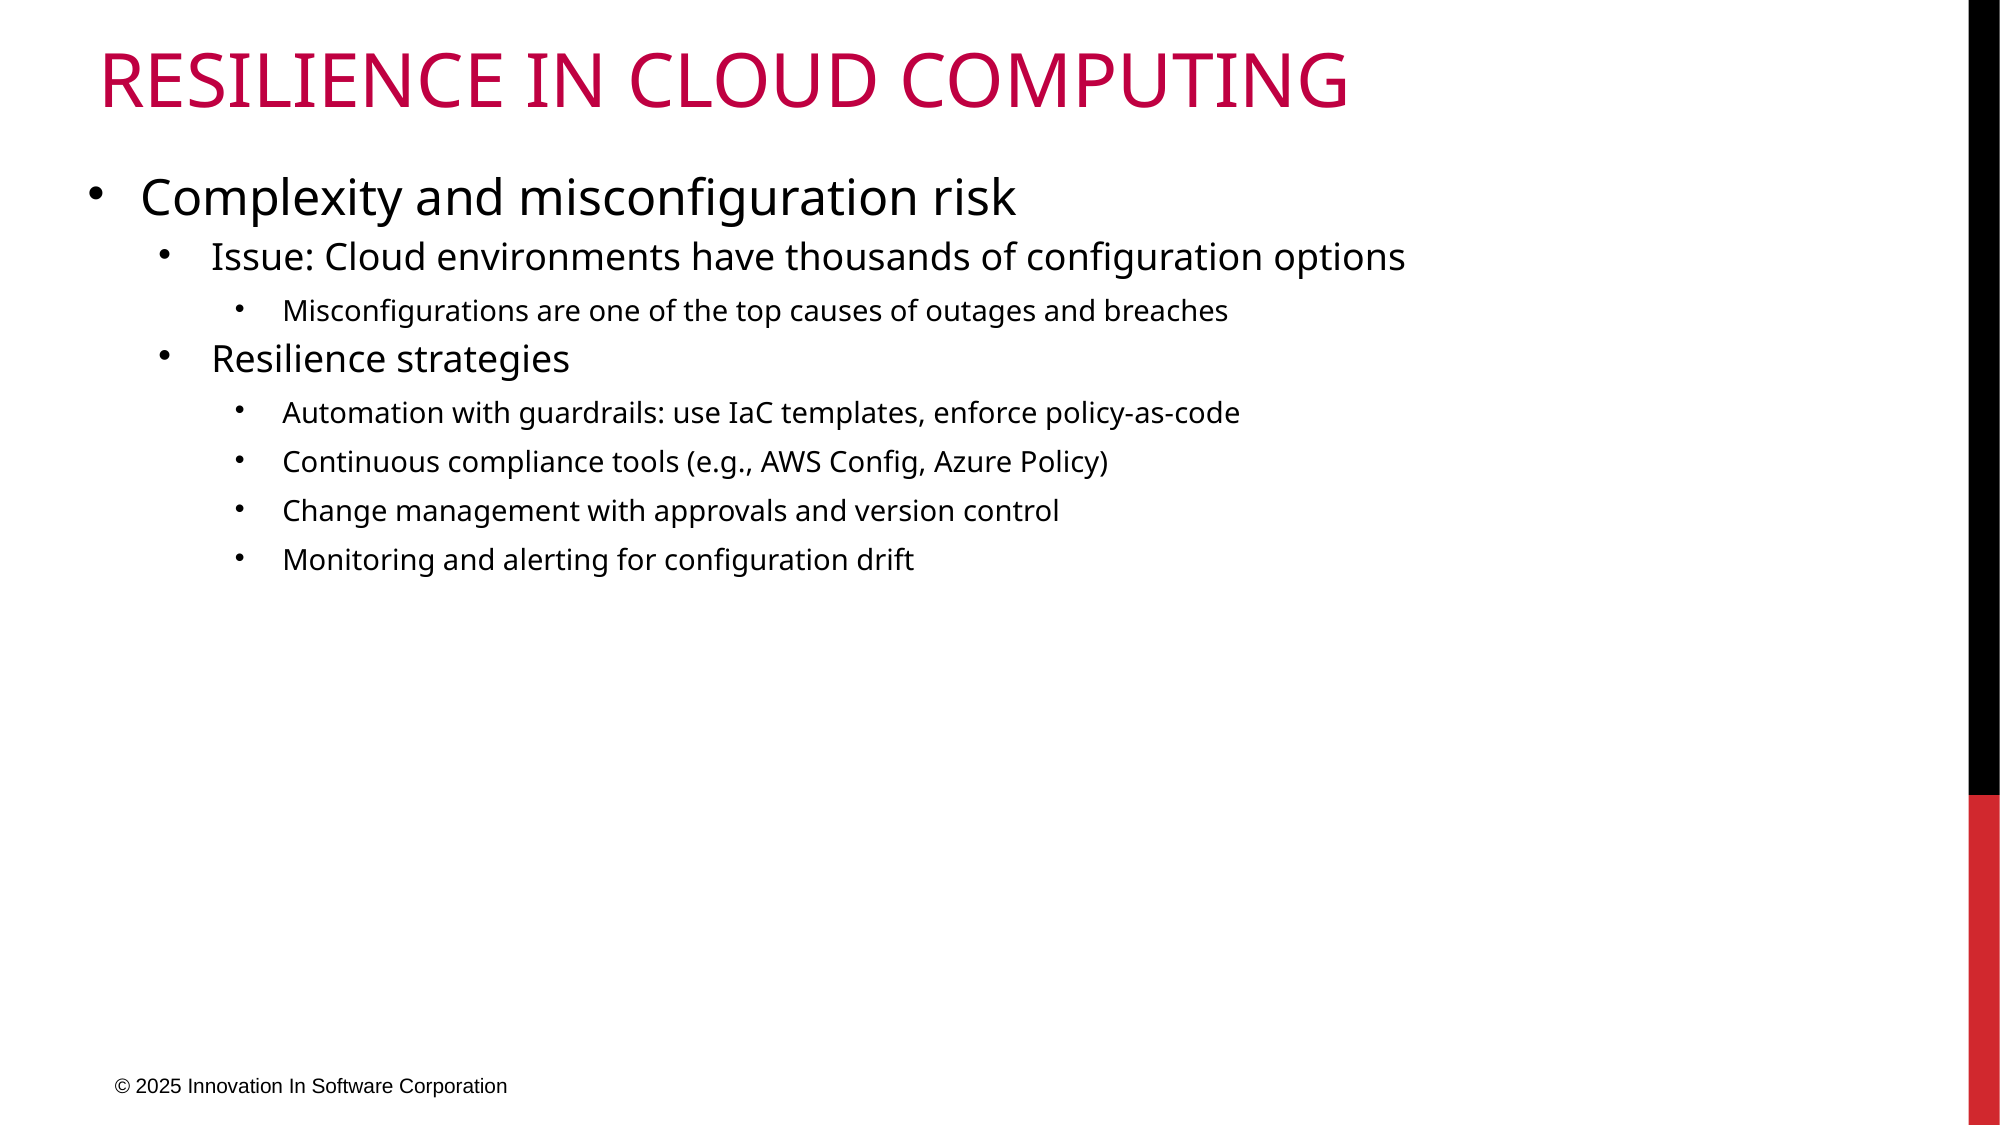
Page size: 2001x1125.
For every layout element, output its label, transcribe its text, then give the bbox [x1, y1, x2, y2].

title resilience in Cloud Computing [98, 23, 1413, 143]
list Complexity and misconfiguration risk Issue: Cloud environments have thousands of configuration options Misconfigurations are one of the top causes of outages and breaches Resilience strategies Automation with guardrails: use IaC templates, enforce policy-as-code Continuous compliance tools (e.g., AWS Config, Azure Policy) Change management with approvals and version control Monitoring and alerting for configuration drift [69, 172, 1874, 1001]
footer © 2025 Innovation In Software Corporation [99, 1065, 850, 1112]
